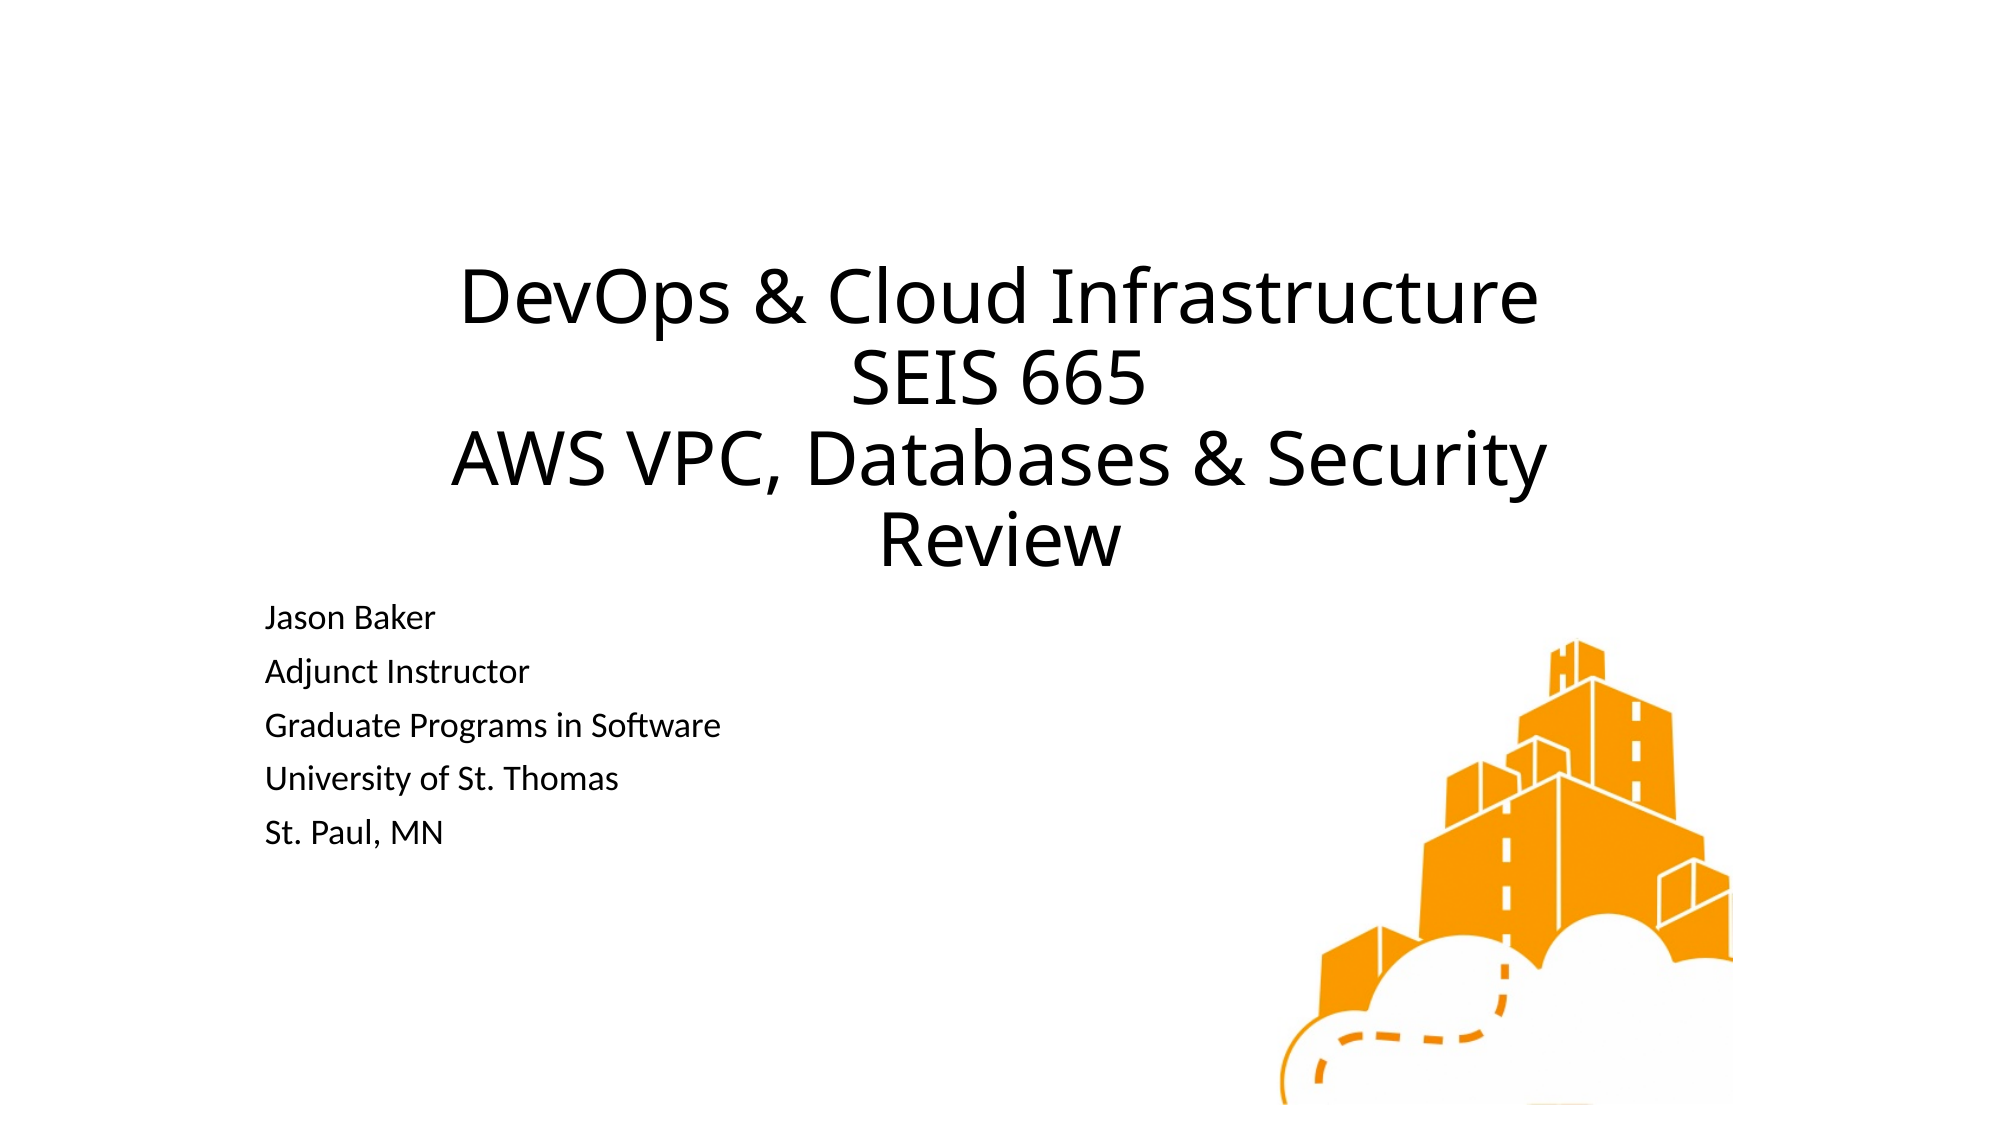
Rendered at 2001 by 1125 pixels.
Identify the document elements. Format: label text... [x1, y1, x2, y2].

subtitle Jason Baker Adjunct Instructor Graduate Programs in Software University of St. Thomas St. Paul, MN [249, 590, 1750, 863]
picture [1258, 619, 1733, 1105]
title DevOps & Cloud Infrastructure SEIS 665 AWS VPC, Databases & Security Review [362, 208, 1638, 590]
